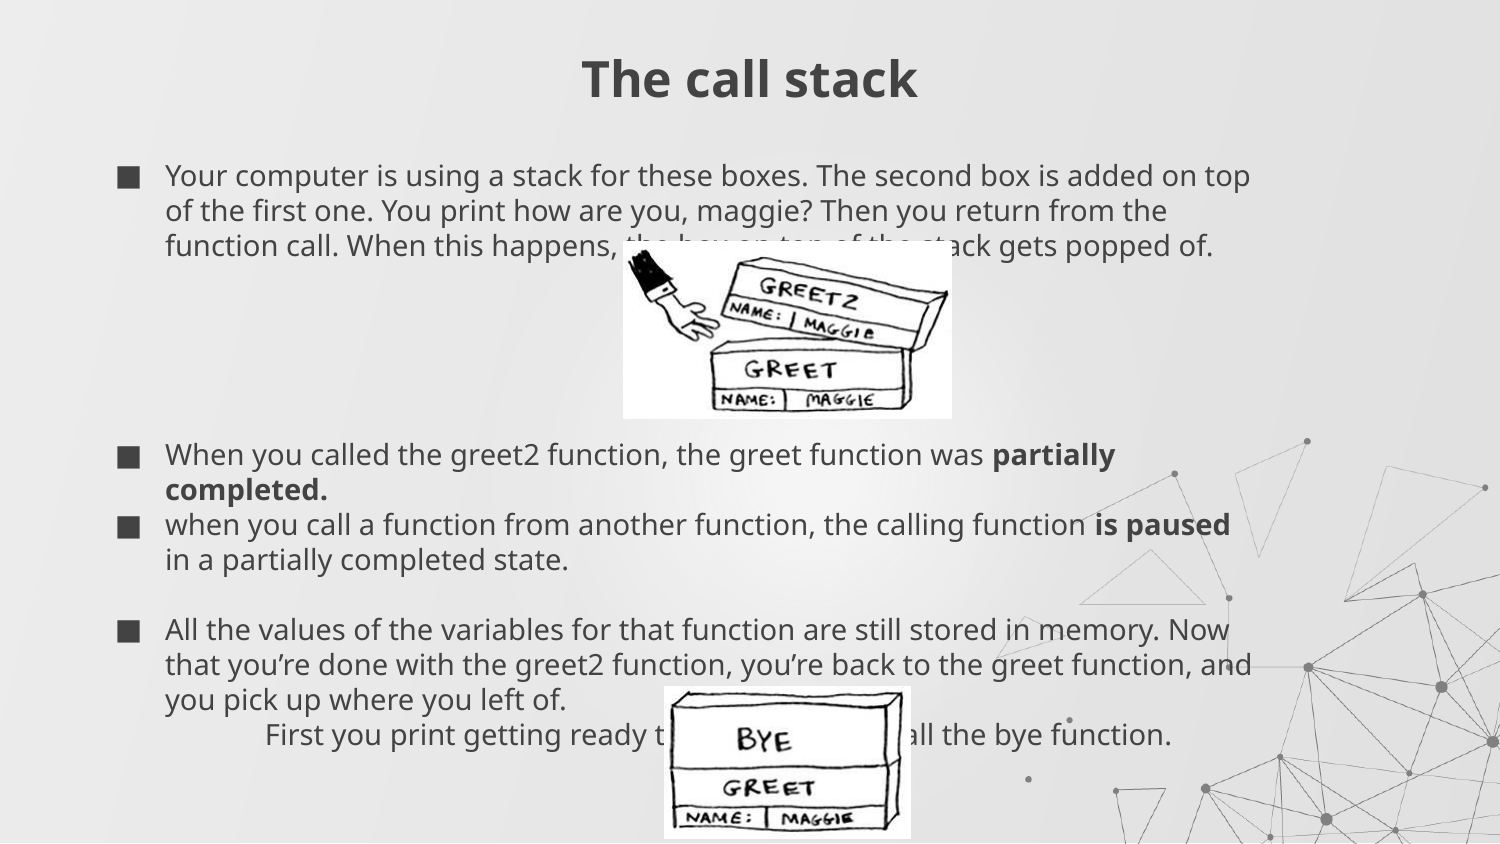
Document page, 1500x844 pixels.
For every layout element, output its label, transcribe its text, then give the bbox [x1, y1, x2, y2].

picture [623, 241, 952, 420]
picture [0, 0, 1500, 844]
picture [663, 686, 911, 839]
title The call stack [322, 32, 1178, 171]
list Your computer is using a stack for these boxes. The second box is added on top of the first one. You print how are you, maggie? Then you return from the function call. When this happens, the box on top of the stack gets popped of. When you called the greet2 function, the greet function was partially completed. when you call a function from another function, the calling function is paused in a partially completed state. All the values of the variables for that function are still stored in memory. Now that you’re done with the greet2 function, you’re back to the greet function, and you pick up where you left of. First you print getting ready to say bye…. You call the bye function. [0, 141, 1278, 844]
